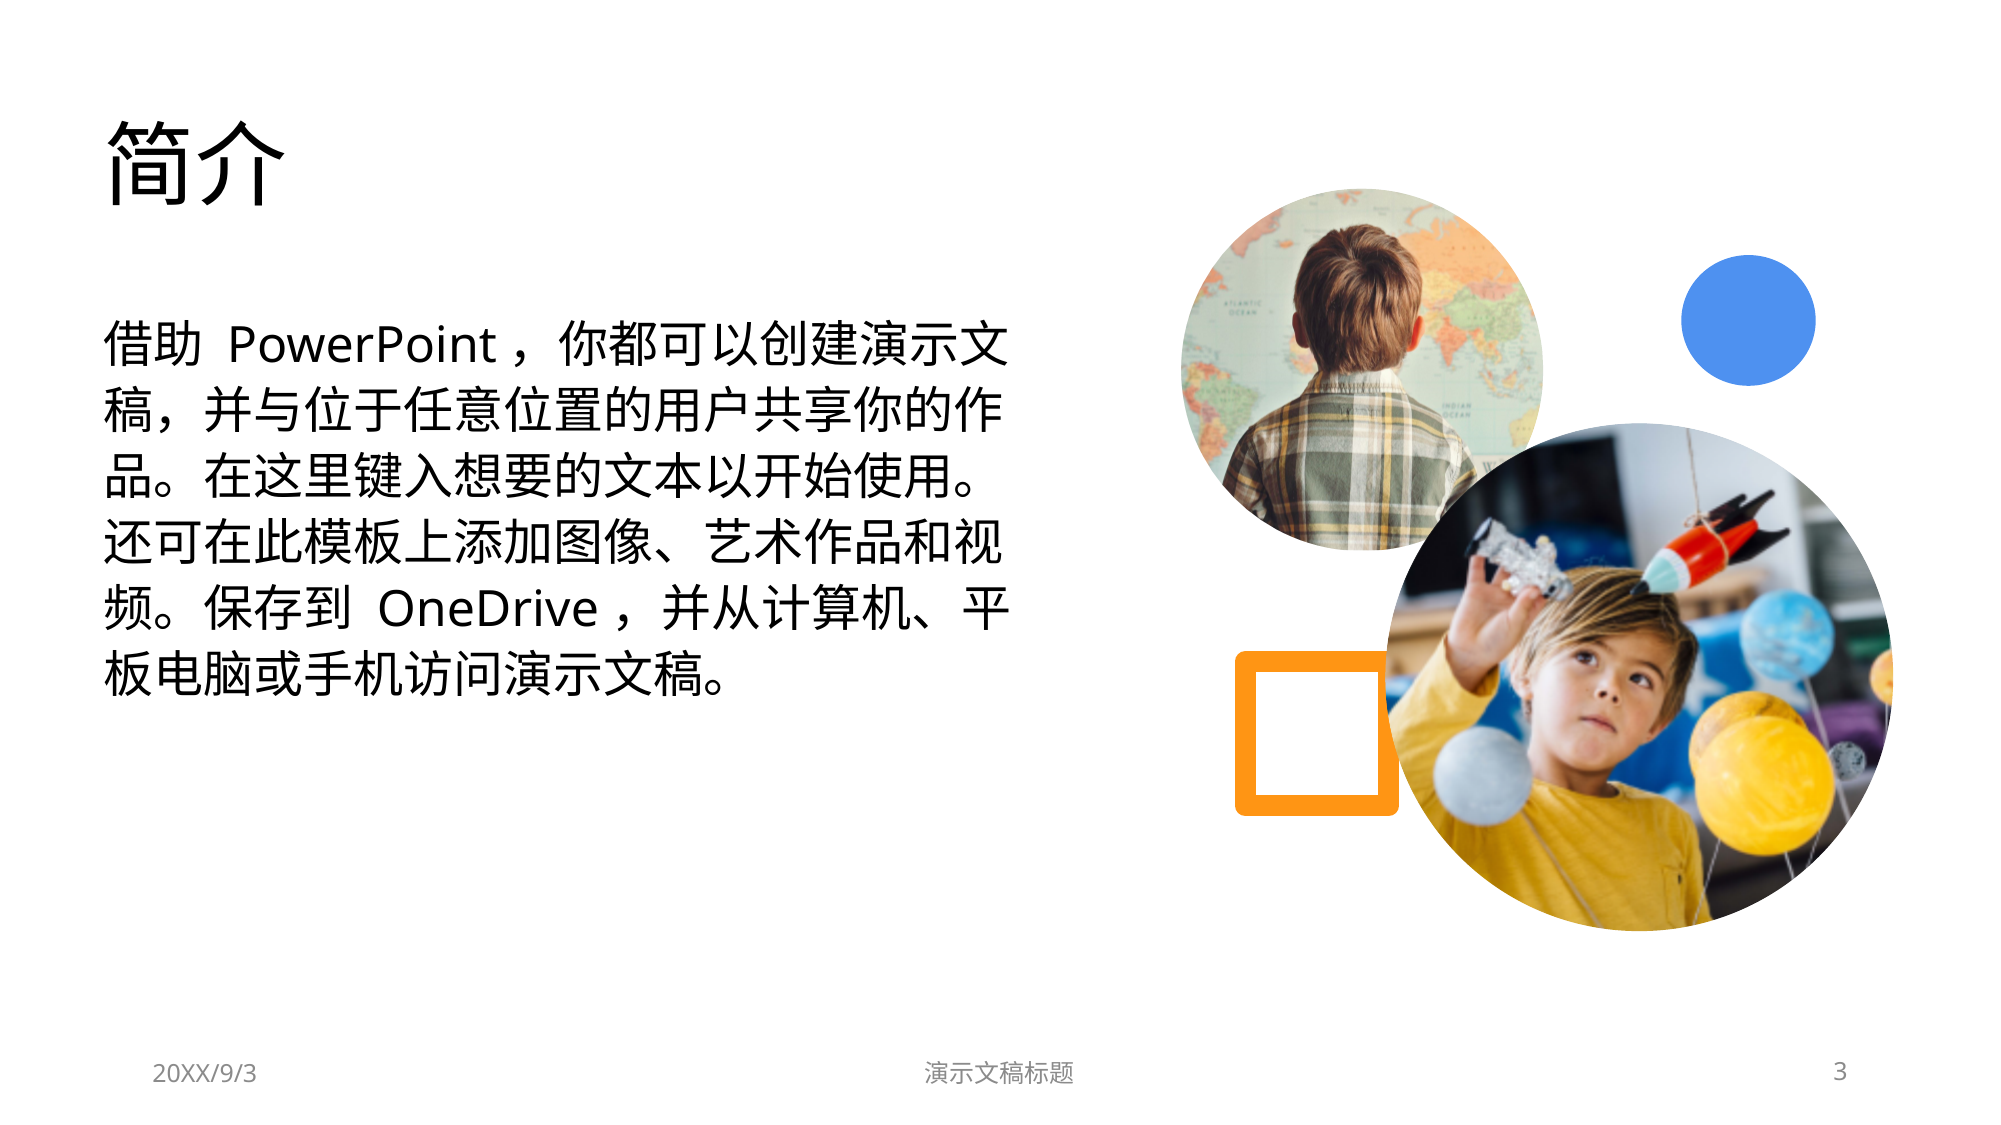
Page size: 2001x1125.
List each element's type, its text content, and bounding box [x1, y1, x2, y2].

slide_number 3 [1412, 1042, 1863, 1103]
slide_number 20XX/9/3 [137, 1042, 588, 1103]
footer 演示文稿标题 [662, 1042, 1338, 1103]
title 简介 [88, 59, 1041, 278]
list 借助 PowerPoint，你都可以创建演示文稿，并与位于任意位置的用户共享你的作品。在这里键入想要的文本以开始使用。还可在此模板上添加图像、艺术作品和视频。保存到 OneDrive，并从计算机、平板电脑或手机访问演示文稿。 [88, 299, 1041, 1014]
picture [1181, 188, 1894, 932]
